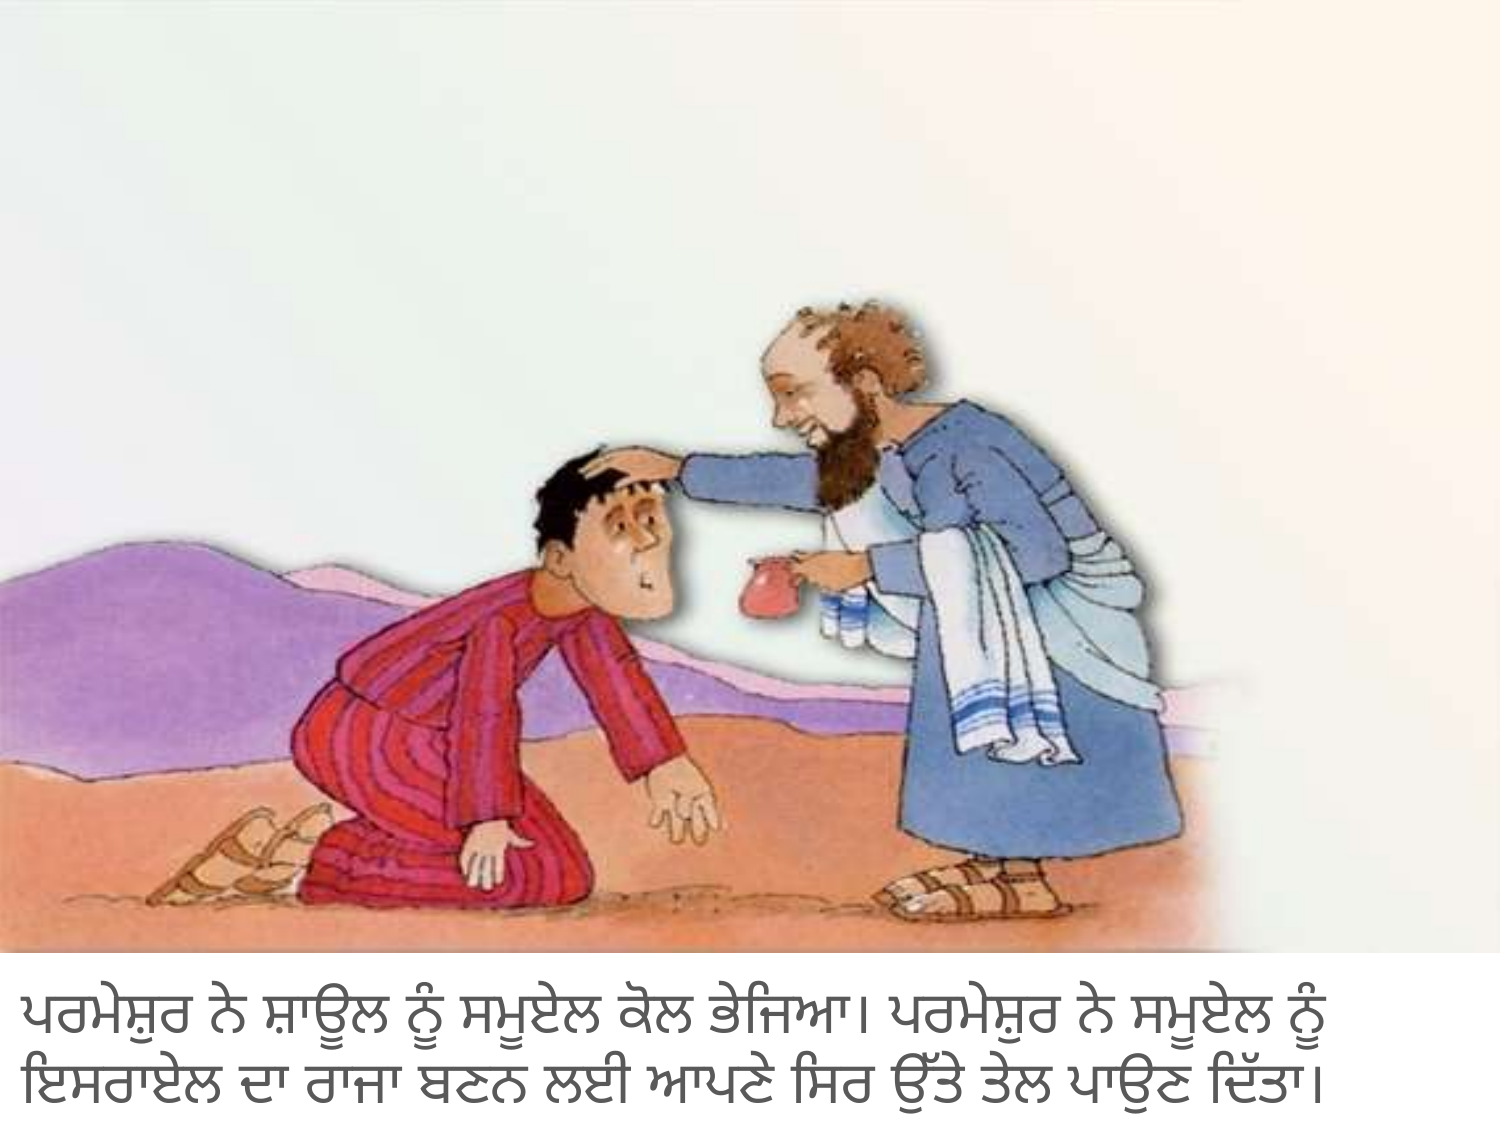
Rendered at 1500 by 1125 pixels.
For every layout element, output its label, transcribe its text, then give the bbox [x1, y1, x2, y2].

text_box ਪਰਮੇਸ਼ੁਰ ਨੇ ਸ਼ਾਊਲ ਨੂੰ ਸਮੂਏਲ ਕੋਲ ਭੇਜਿਆ। ਪਰਮੇਸ਼ੁਰ ਨੇ ਸਮੂਏਲ ਨੂੰ ਇਸਰਾਏਲ ਦਾ ਰਾਜਾ ਬਣਨ ਲਈ ਆਪਣੇ ਸਿਰ ਉੱਤੇ ਤੇਲ ਪਾਉਣ ਦਿੱਤਾ। [7, 967, 1493, 1123]
picture [0, 0, 1500, 953]
